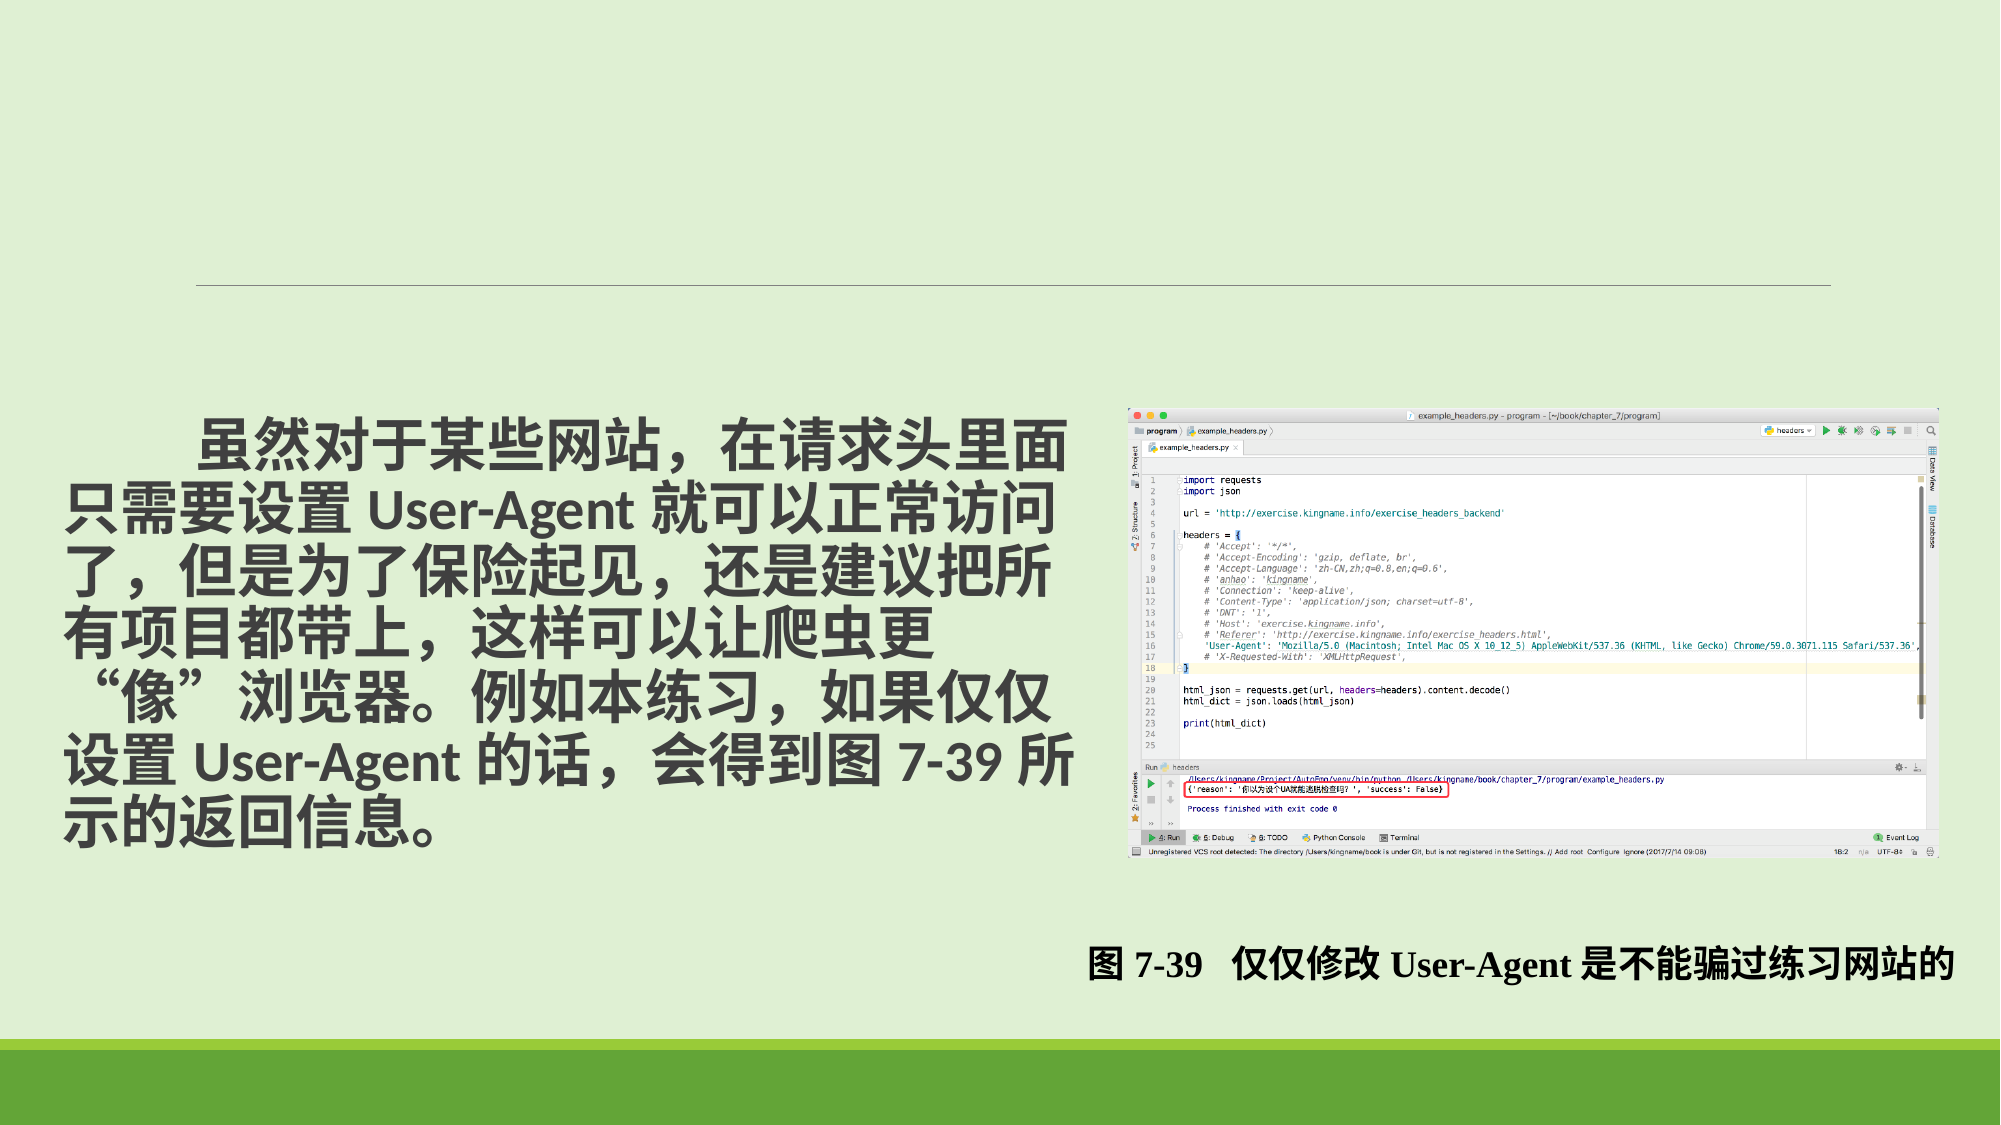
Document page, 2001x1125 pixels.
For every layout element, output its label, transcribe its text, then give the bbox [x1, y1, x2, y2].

text_box 图7-39 仅仅修改User-Agent是不能骗过练习网站的 [1073, 932, 1971, 993]
picture [1128, 407, 1940, 858]
list 虽然对于某些网站，在请求头里面只需要设置User-Agent就可以正常访问了，但是为了保险起见，还是建议把所有项目都带上，这样可以让爬虫更“像”浏览器。例如本练习，如果仅仅设置User-Agent的话，会得到图7-39所示的返回信息。 [47, 408, 1109, 1069]
